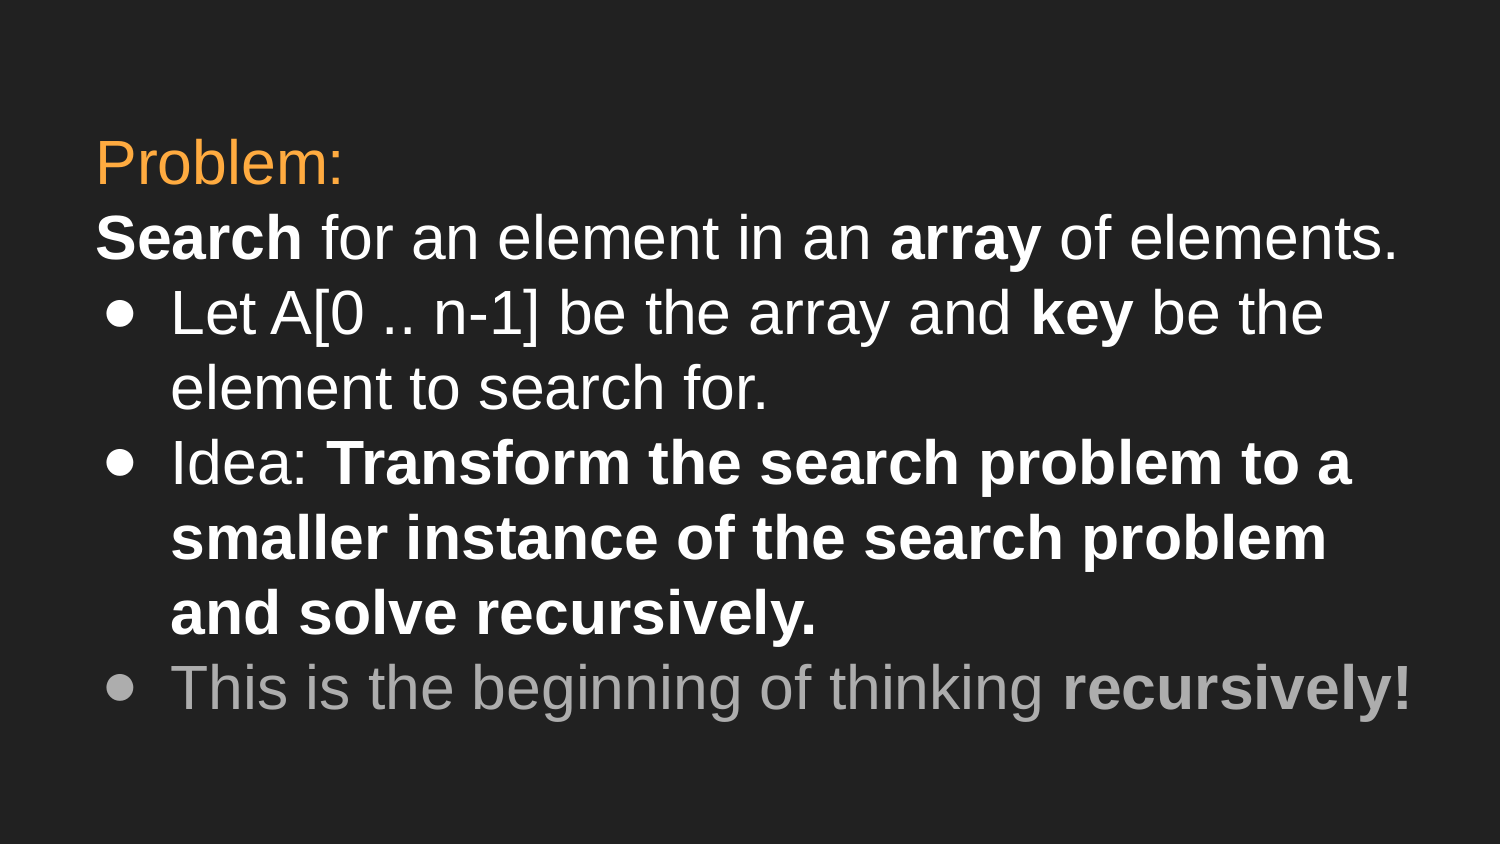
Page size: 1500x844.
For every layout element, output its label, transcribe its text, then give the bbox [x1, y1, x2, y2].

title Problem: Search for an element in an array of elements. Let A[0 .. n-1] be the array and key be the element to search for. Idea: Transform the search problem to a smaller instance of the search problem and solve recursively. This is the beginning of thinking recursively! [80, 86, 1445, 758]
